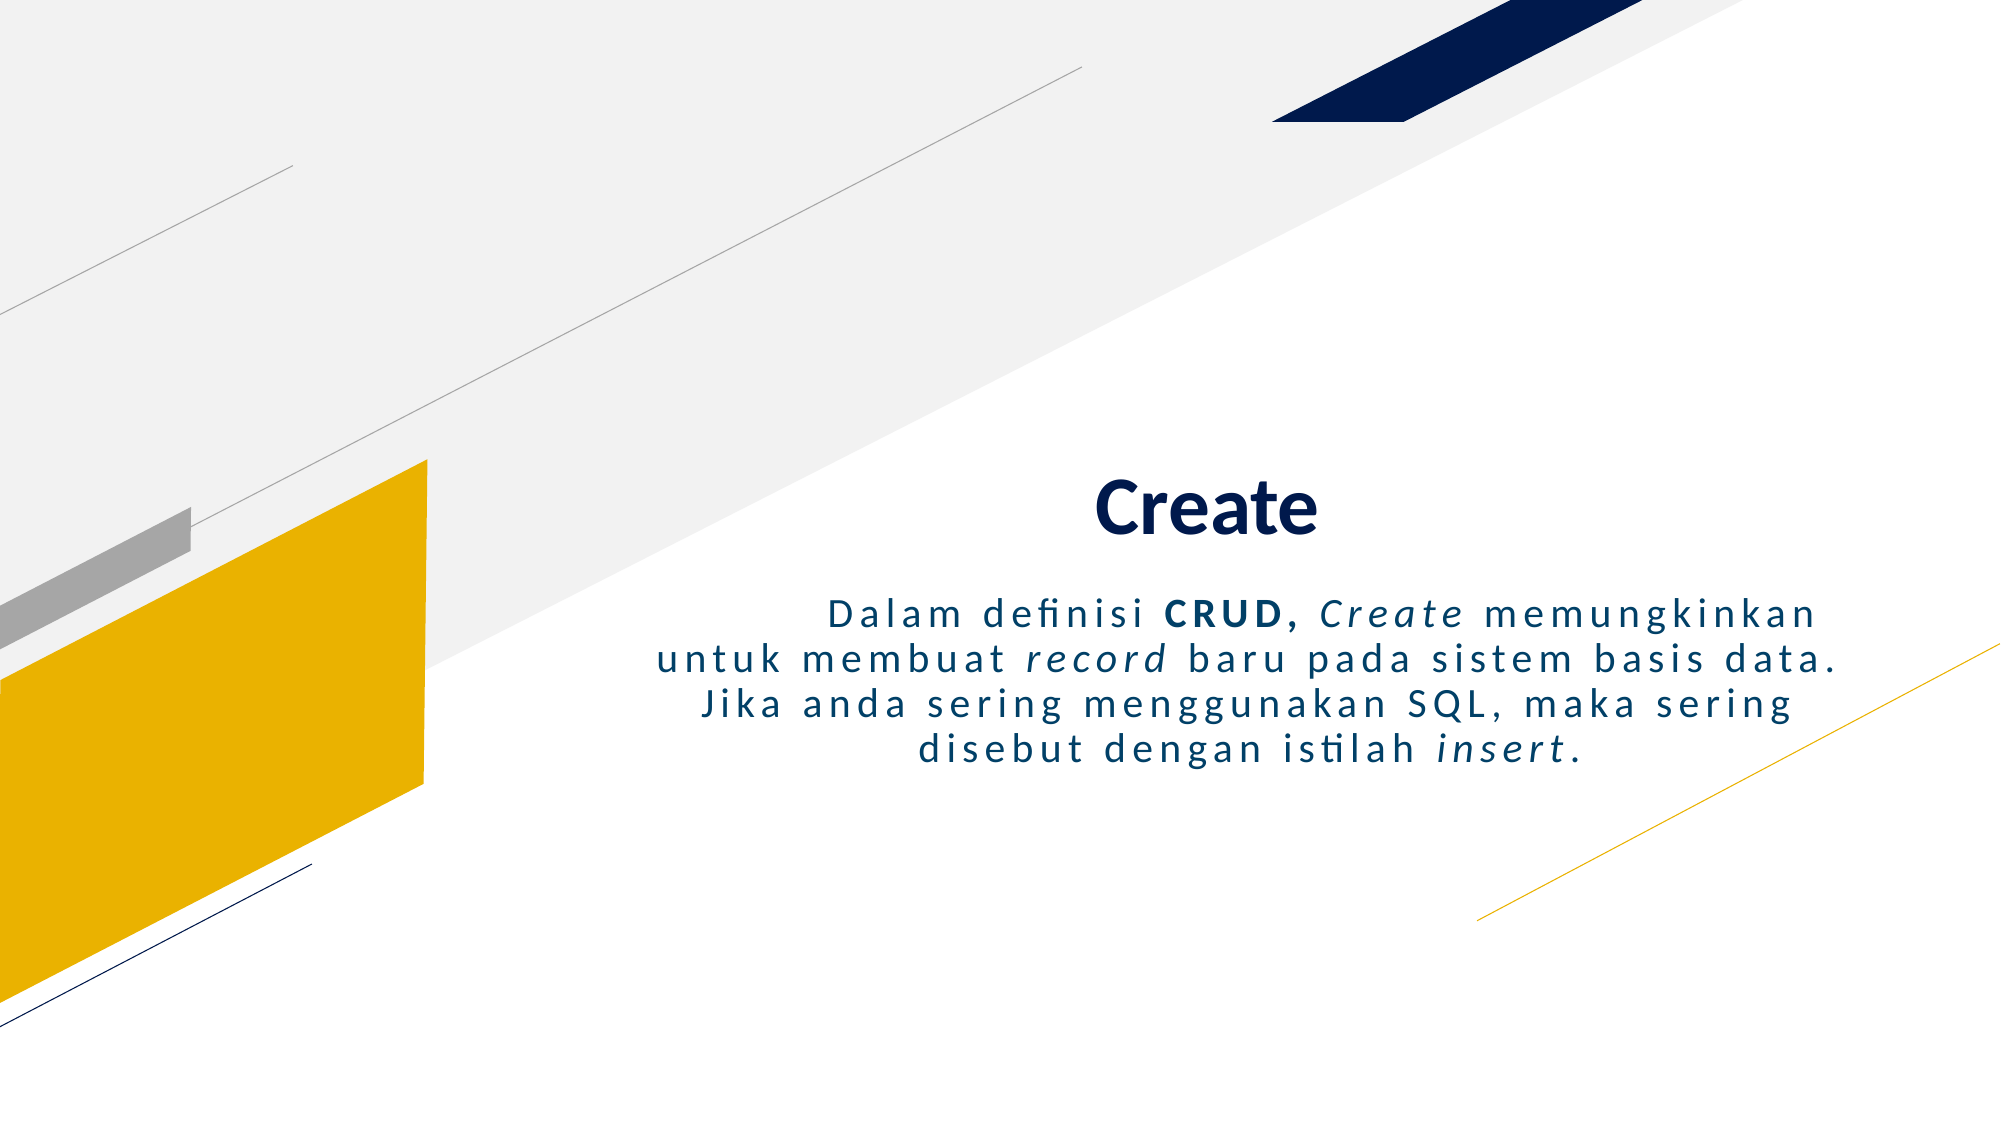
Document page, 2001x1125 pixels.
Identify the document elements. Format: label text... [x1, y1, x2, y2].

text_box Create [807, 454, 1609, 572]
text_box Dalam definisi CRUD, Create memungkinkan untuk membuat record baru pada sistem basis data. Jika anda sering menggunakan SQL, maka sering disebut dengan istilah insert. [596, 584, 1902, 794]
